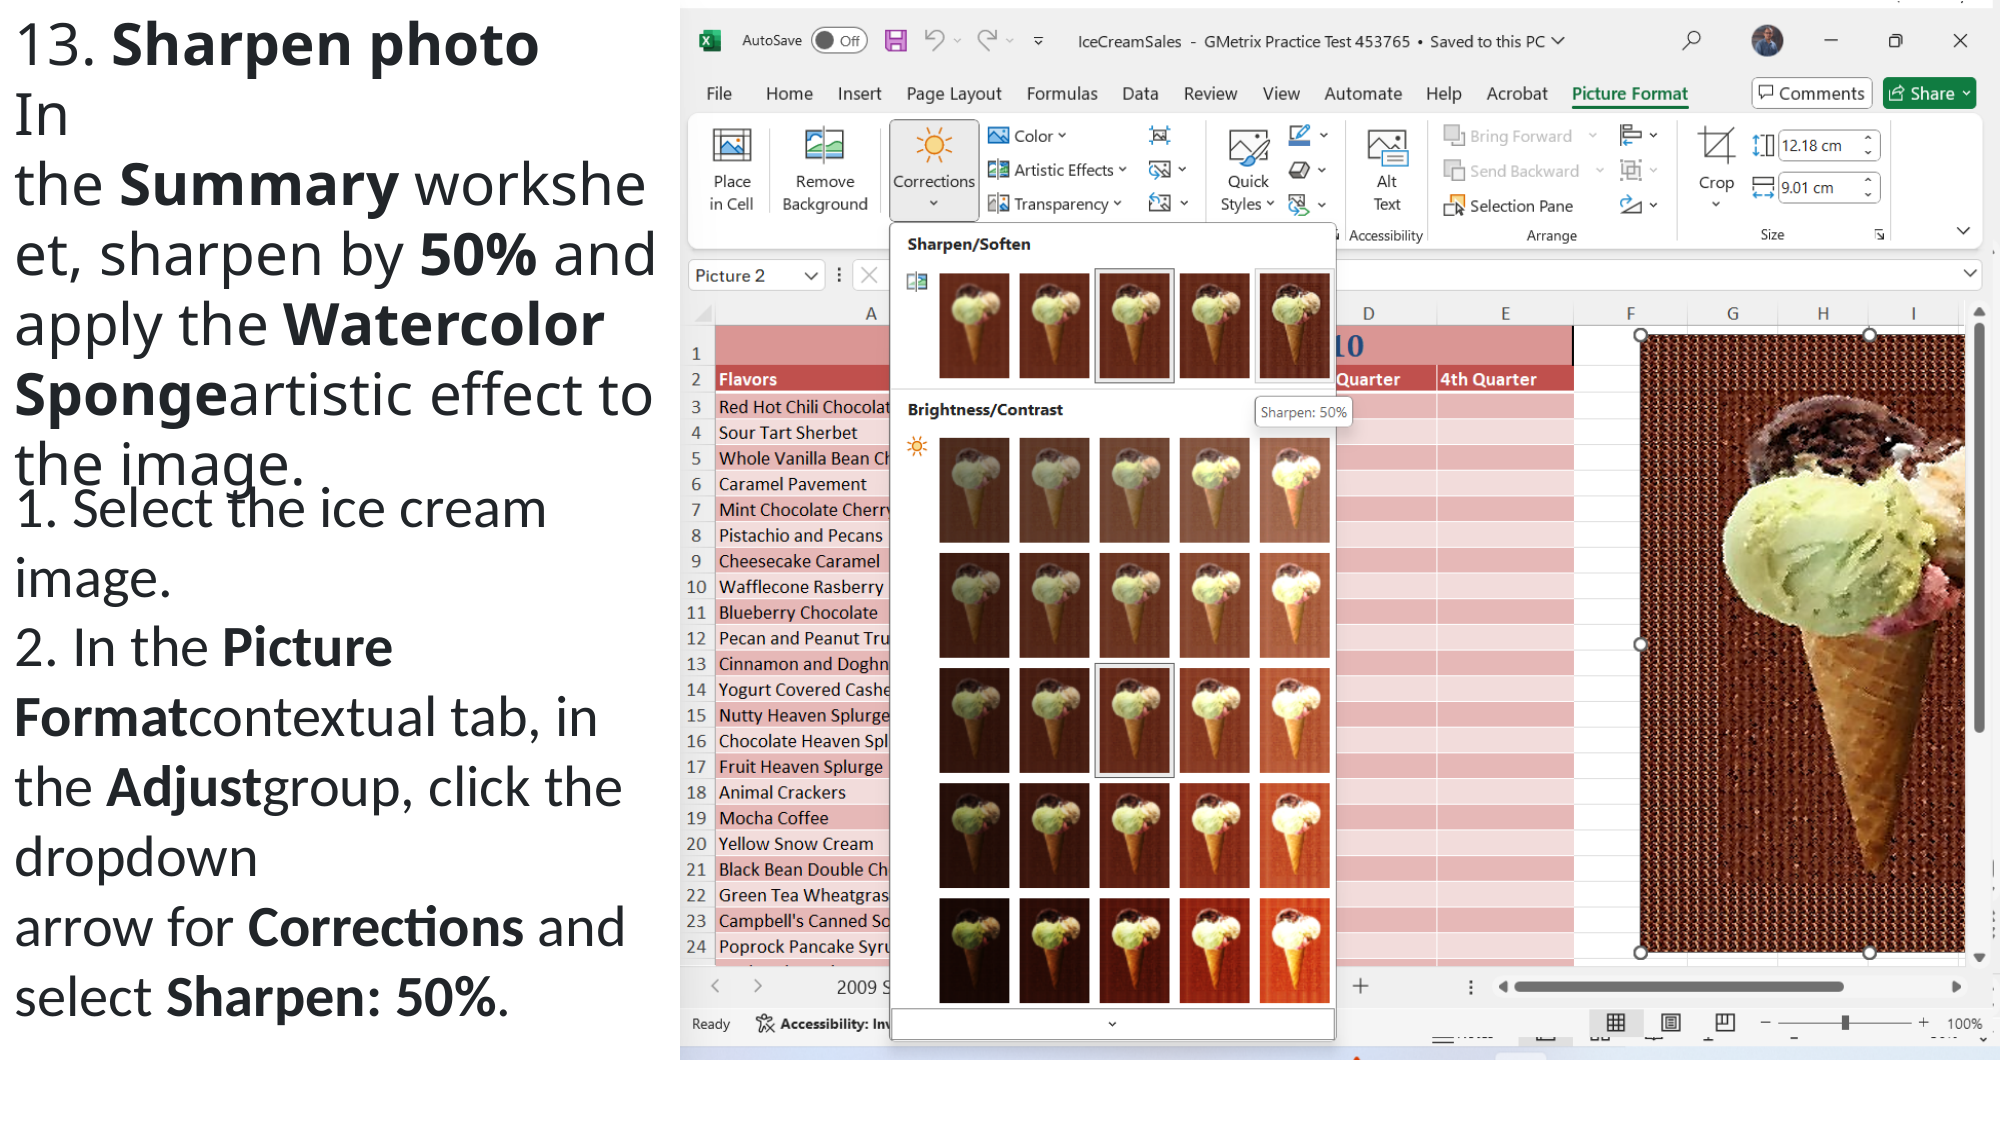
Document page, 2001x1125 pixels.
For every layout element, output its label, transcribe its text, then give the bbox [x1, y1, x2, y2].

picture [679, 0, 2000, 1061]
text_box 1. Select the ice cream image. 2. In the Picture Formatcontextual tab, in the Adjustgroup, click the dropdown arrow for Corrections and select Sharpen: 50%. [0, 461, 679, 1036]
text_box 13. Sharpen photo In the Summary worksheet, sharpen by 50% and apply the Watercolor Spongeartistic effect to the image. [0, 0, 679, 461]
